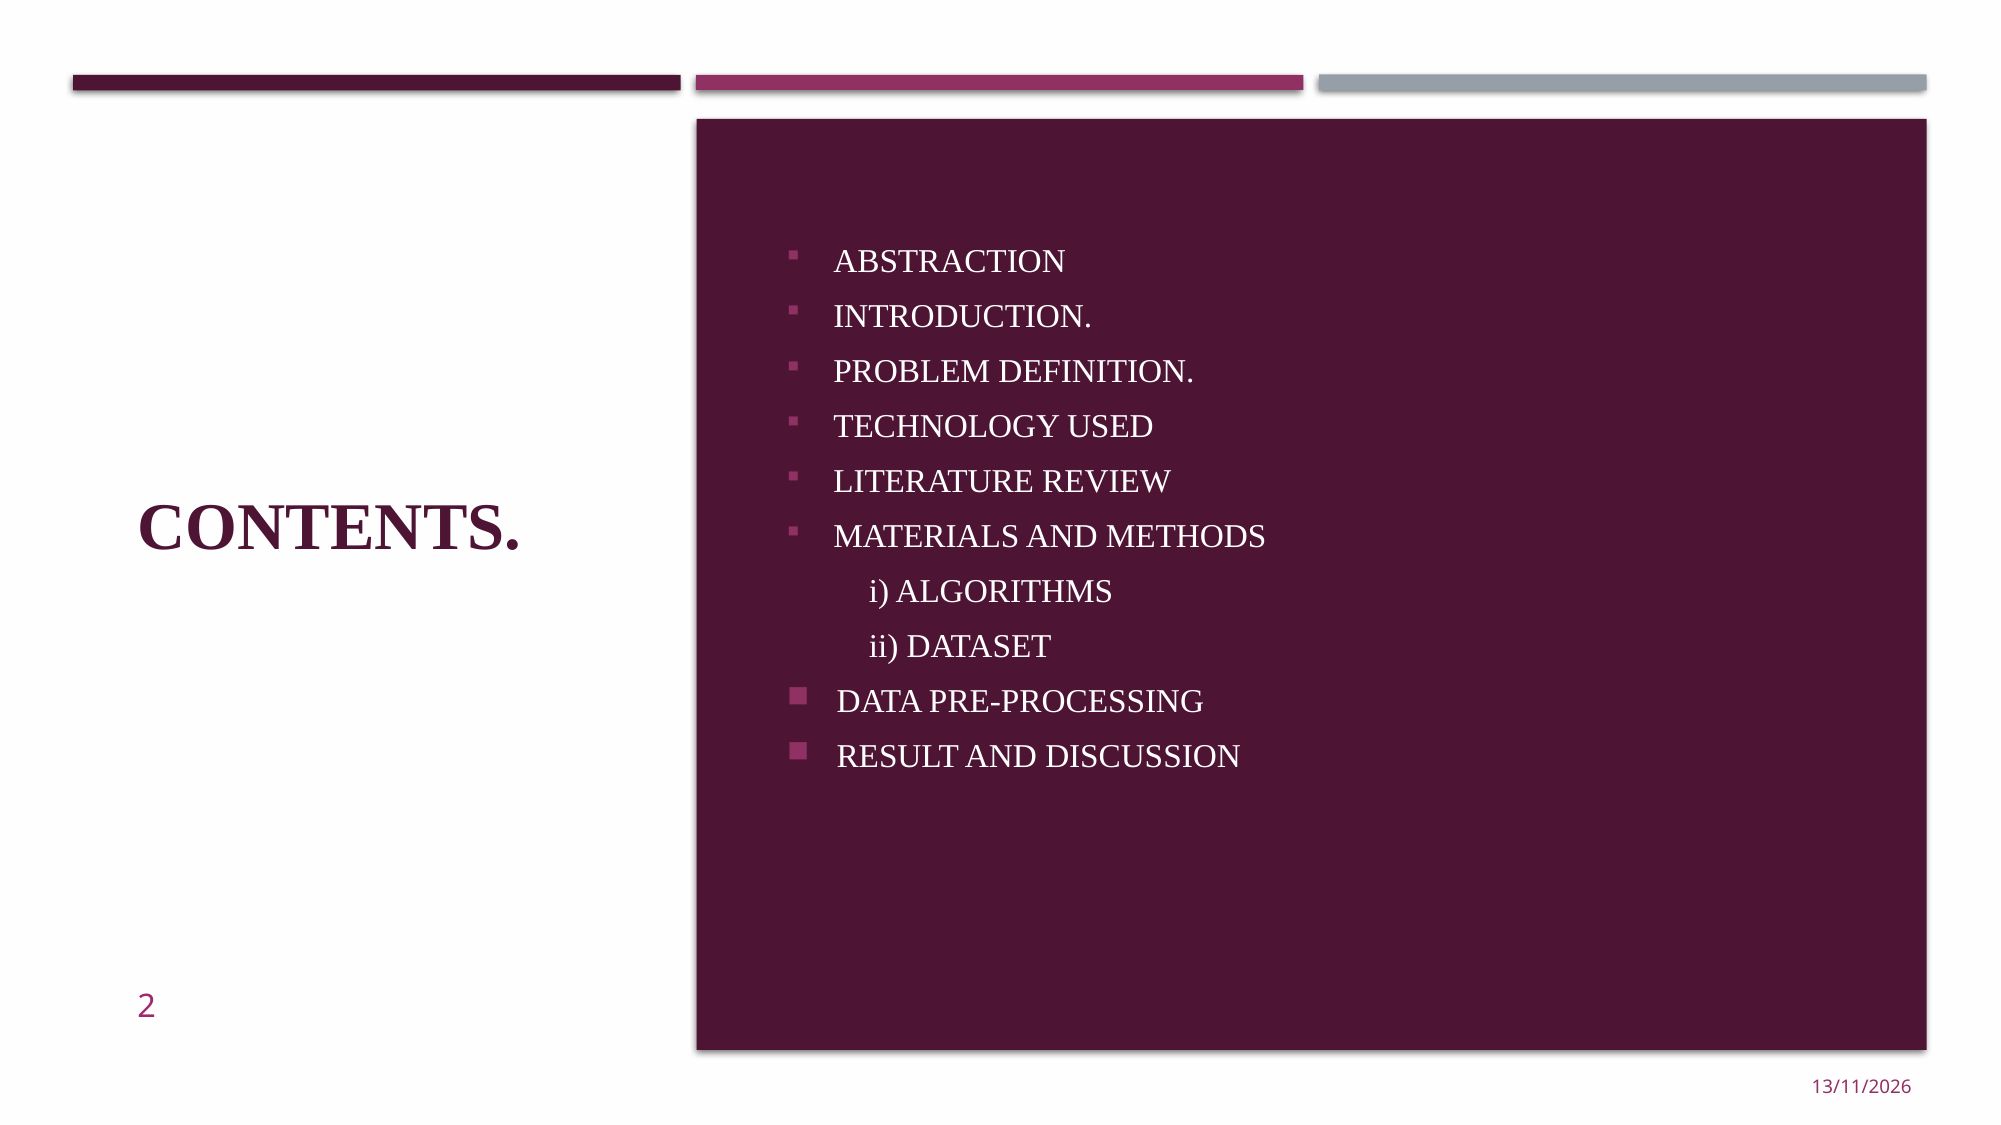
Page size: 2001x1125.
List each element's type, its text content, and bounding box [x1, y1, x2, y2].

text_box [1318, 73, 1928, 92]
text_box [696, 118, 1928, 1051]
text_box [695, 74, 1304, 91]
text_box [72, 74, 682, 92]
title CONTENTS. [122, 176, 624, 949]
list ABSTRACTION INTRODUCTION. PROBLEM DEFINITION. TECHNOLOGY USED LITERATURE REVIEW MATERIALS AND METHODS i) ALGORITHMS ii) DATASET DATA PRE-PROCESSING RESULT AND DISCUSSION [771, 176, 1854, 949]
slide_number 2 [122, 977, 233, 1037]
text_box [0, 0, 2000, 1125]
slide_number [1460, 1057, 1927, 1118]
